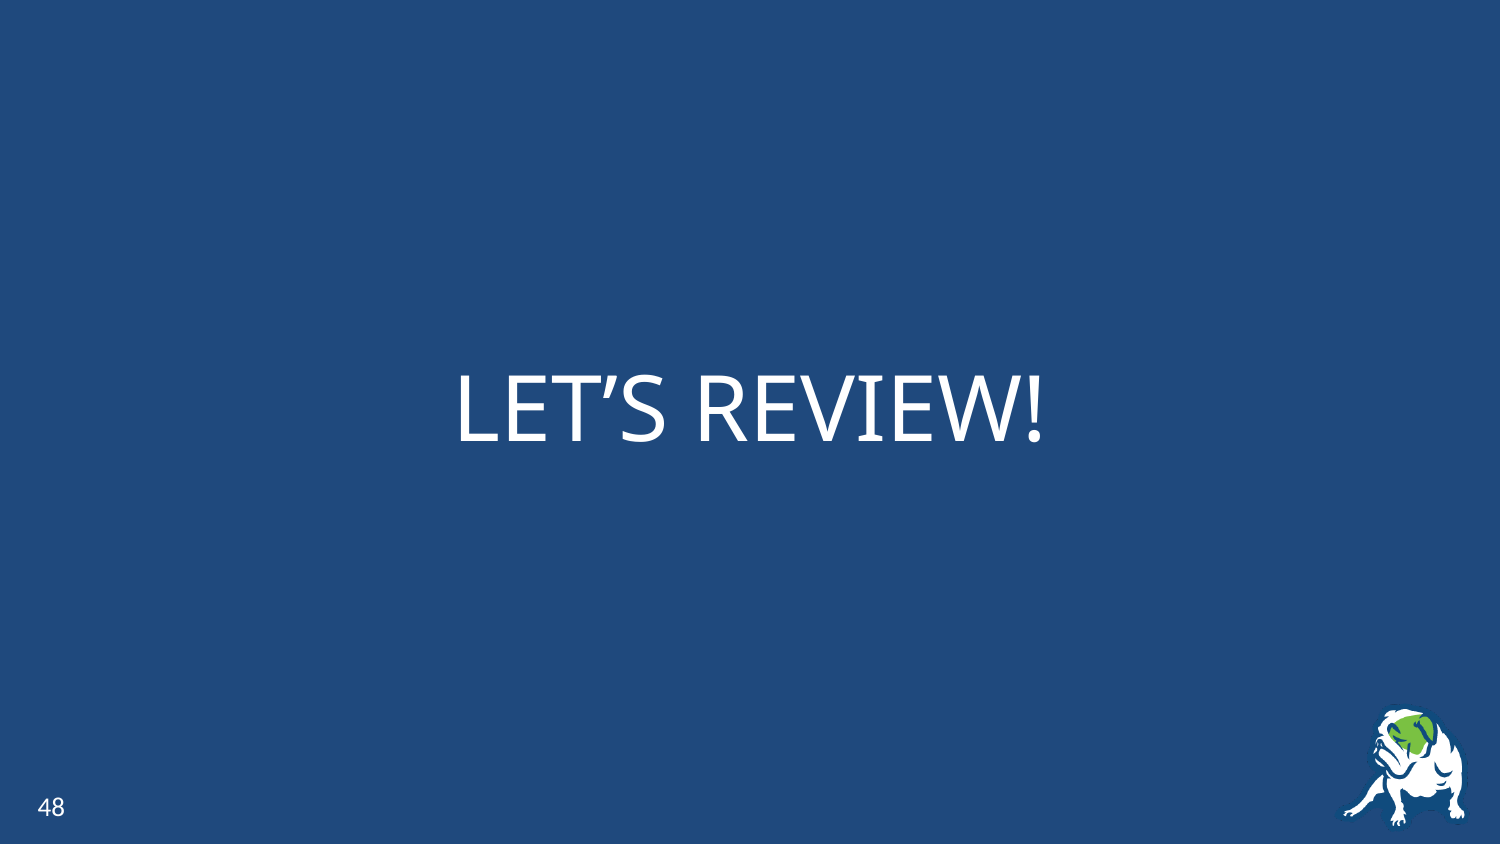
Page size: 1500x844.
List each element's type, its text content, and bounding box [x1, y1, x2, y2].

picture [1334, 700, 1470, 835]
title LET’S REVIEW! [75, 334, 1425, 475]
slide_number 48 [22, 773, 113, 839]
